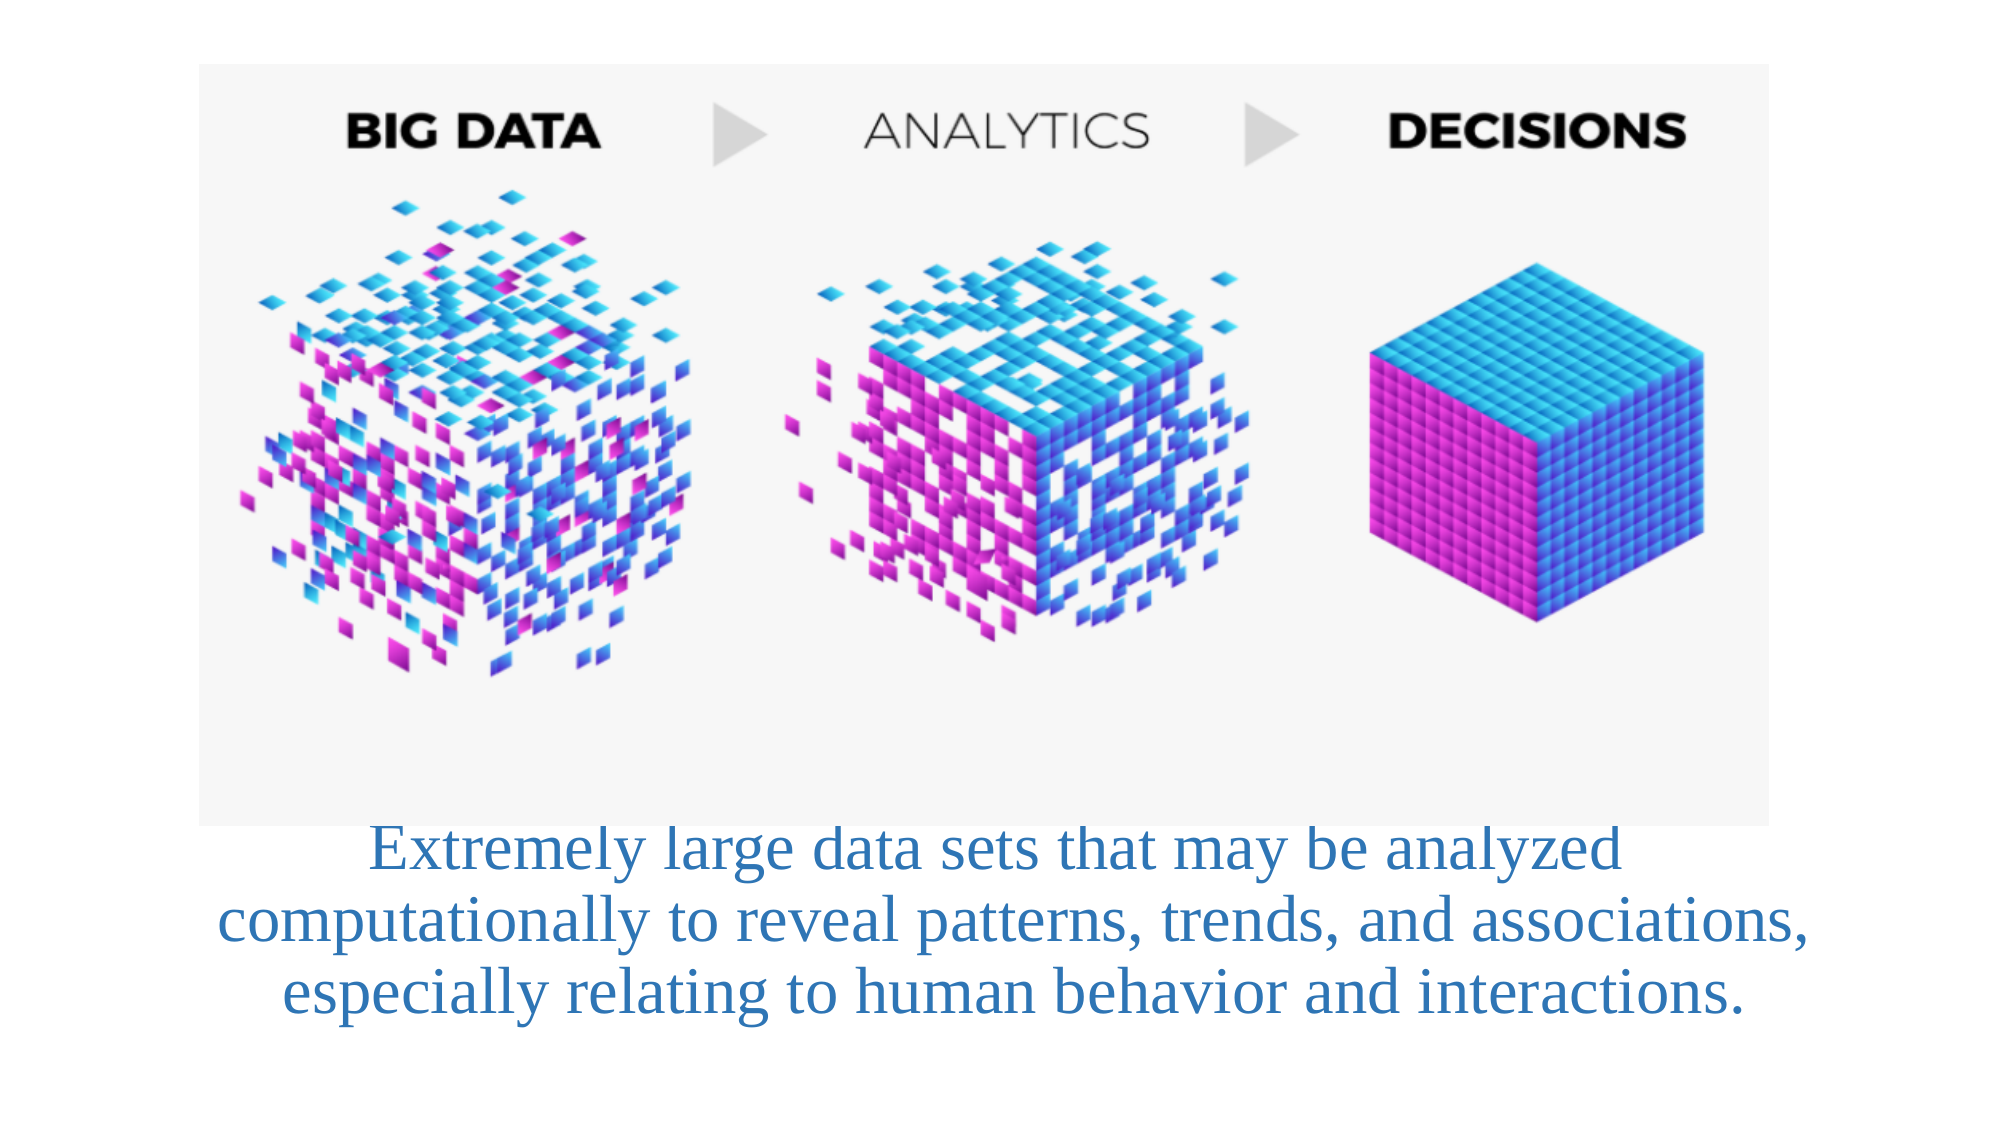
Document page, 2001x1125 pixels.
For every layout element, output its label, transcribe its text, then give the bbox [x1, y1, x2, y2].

picture [199, 64, 1769, 826]
list Extremely large data sets that may be analyzed computationally to reveal patterns, trends, and associations, especially relating to human behavior and interactions. [134, 804, 1860, 961]
